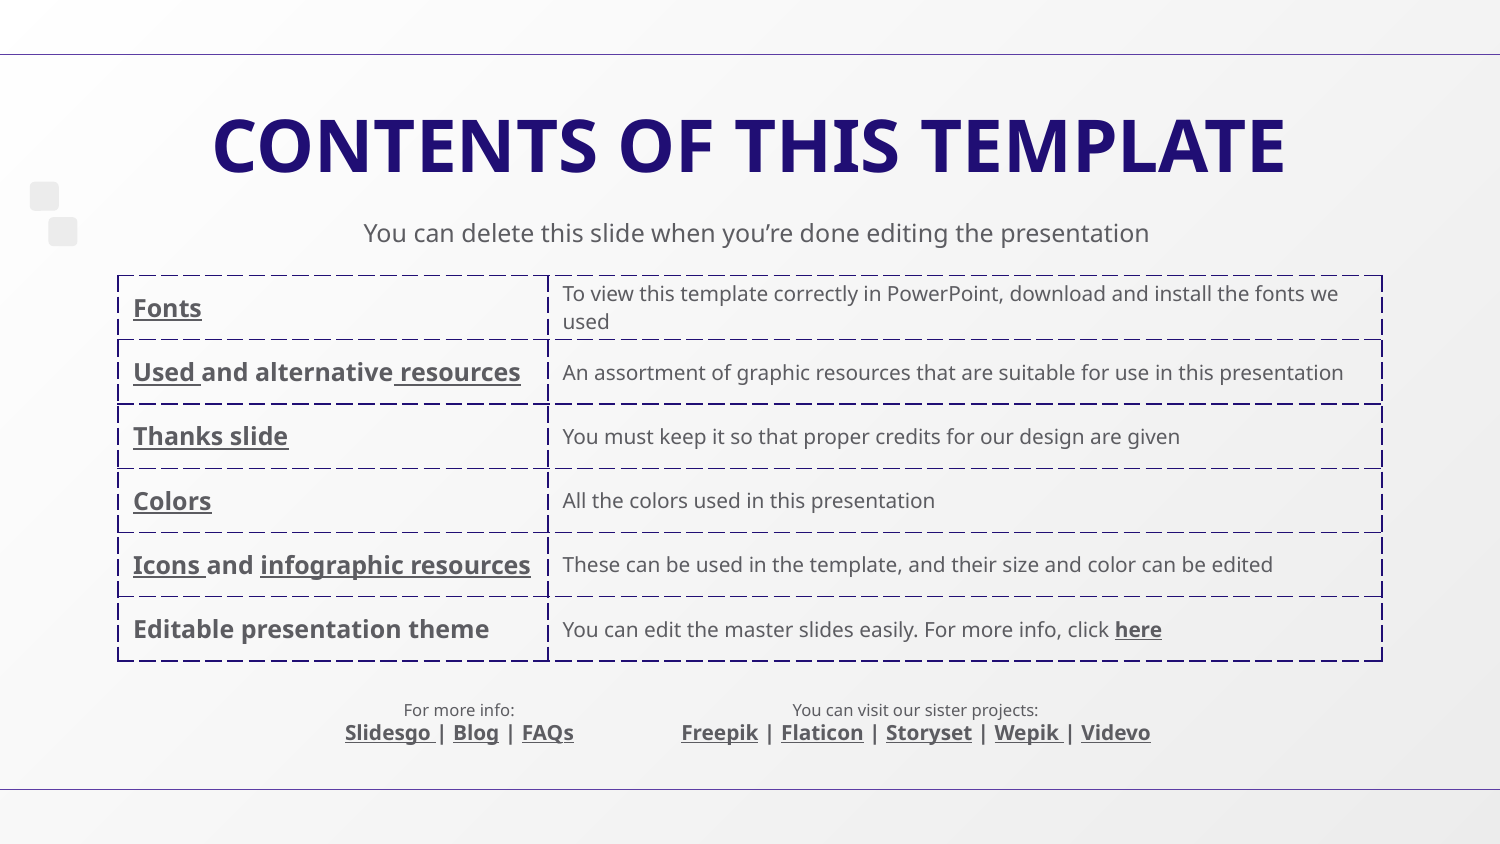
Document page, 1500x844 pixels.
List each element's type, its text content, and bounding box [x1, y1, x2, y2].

text_box You can visit our sister projects: Freepik | Flaticon | Storyset | Wepik | Videvo [625, 684, 1207, 761]
table_cell Editable presentation theme [118, 597, 548, 661]
table_cell Colors [118, 468, 548, 533]
table_header To view this template correctly in PowerPoint, download and install the fonts we used [548, 275, 1382, 340]
table_header Fonts [118, 275, 548, 340]
table_cell You must keep it so that proper credits for our design are given [548, 404, 1382, 468]
table_cell All the colors used in this presentation [548, 468, 1382, 533]
title CONTENTS OF THIS TEMPLATE [117, 84, 1383, 174]
table_cell Used and alternative resources [118, 340, 548, 404]
table_cell You can edit the master slides easily. For more info, click here [548, 597, 1382, 661]
table_cell These can be used in the template, and their size and color can be edited [548, 533, 1382, 597]
text_box You can delete this slide when you’re done editing the presentation [118, 202, 1382, 263]
table_cell Thanks slide [118, 404, 548, 468]
text_box For more info: Slidesgo | Blog | FAQs [293, 684, 625, 761]
table_cell An assortment of graphic resources that are suitable for use in this presentation [548, 340, 1382, 404]
table_cell Icons and infographic resources [118, 533, 548, 597]
